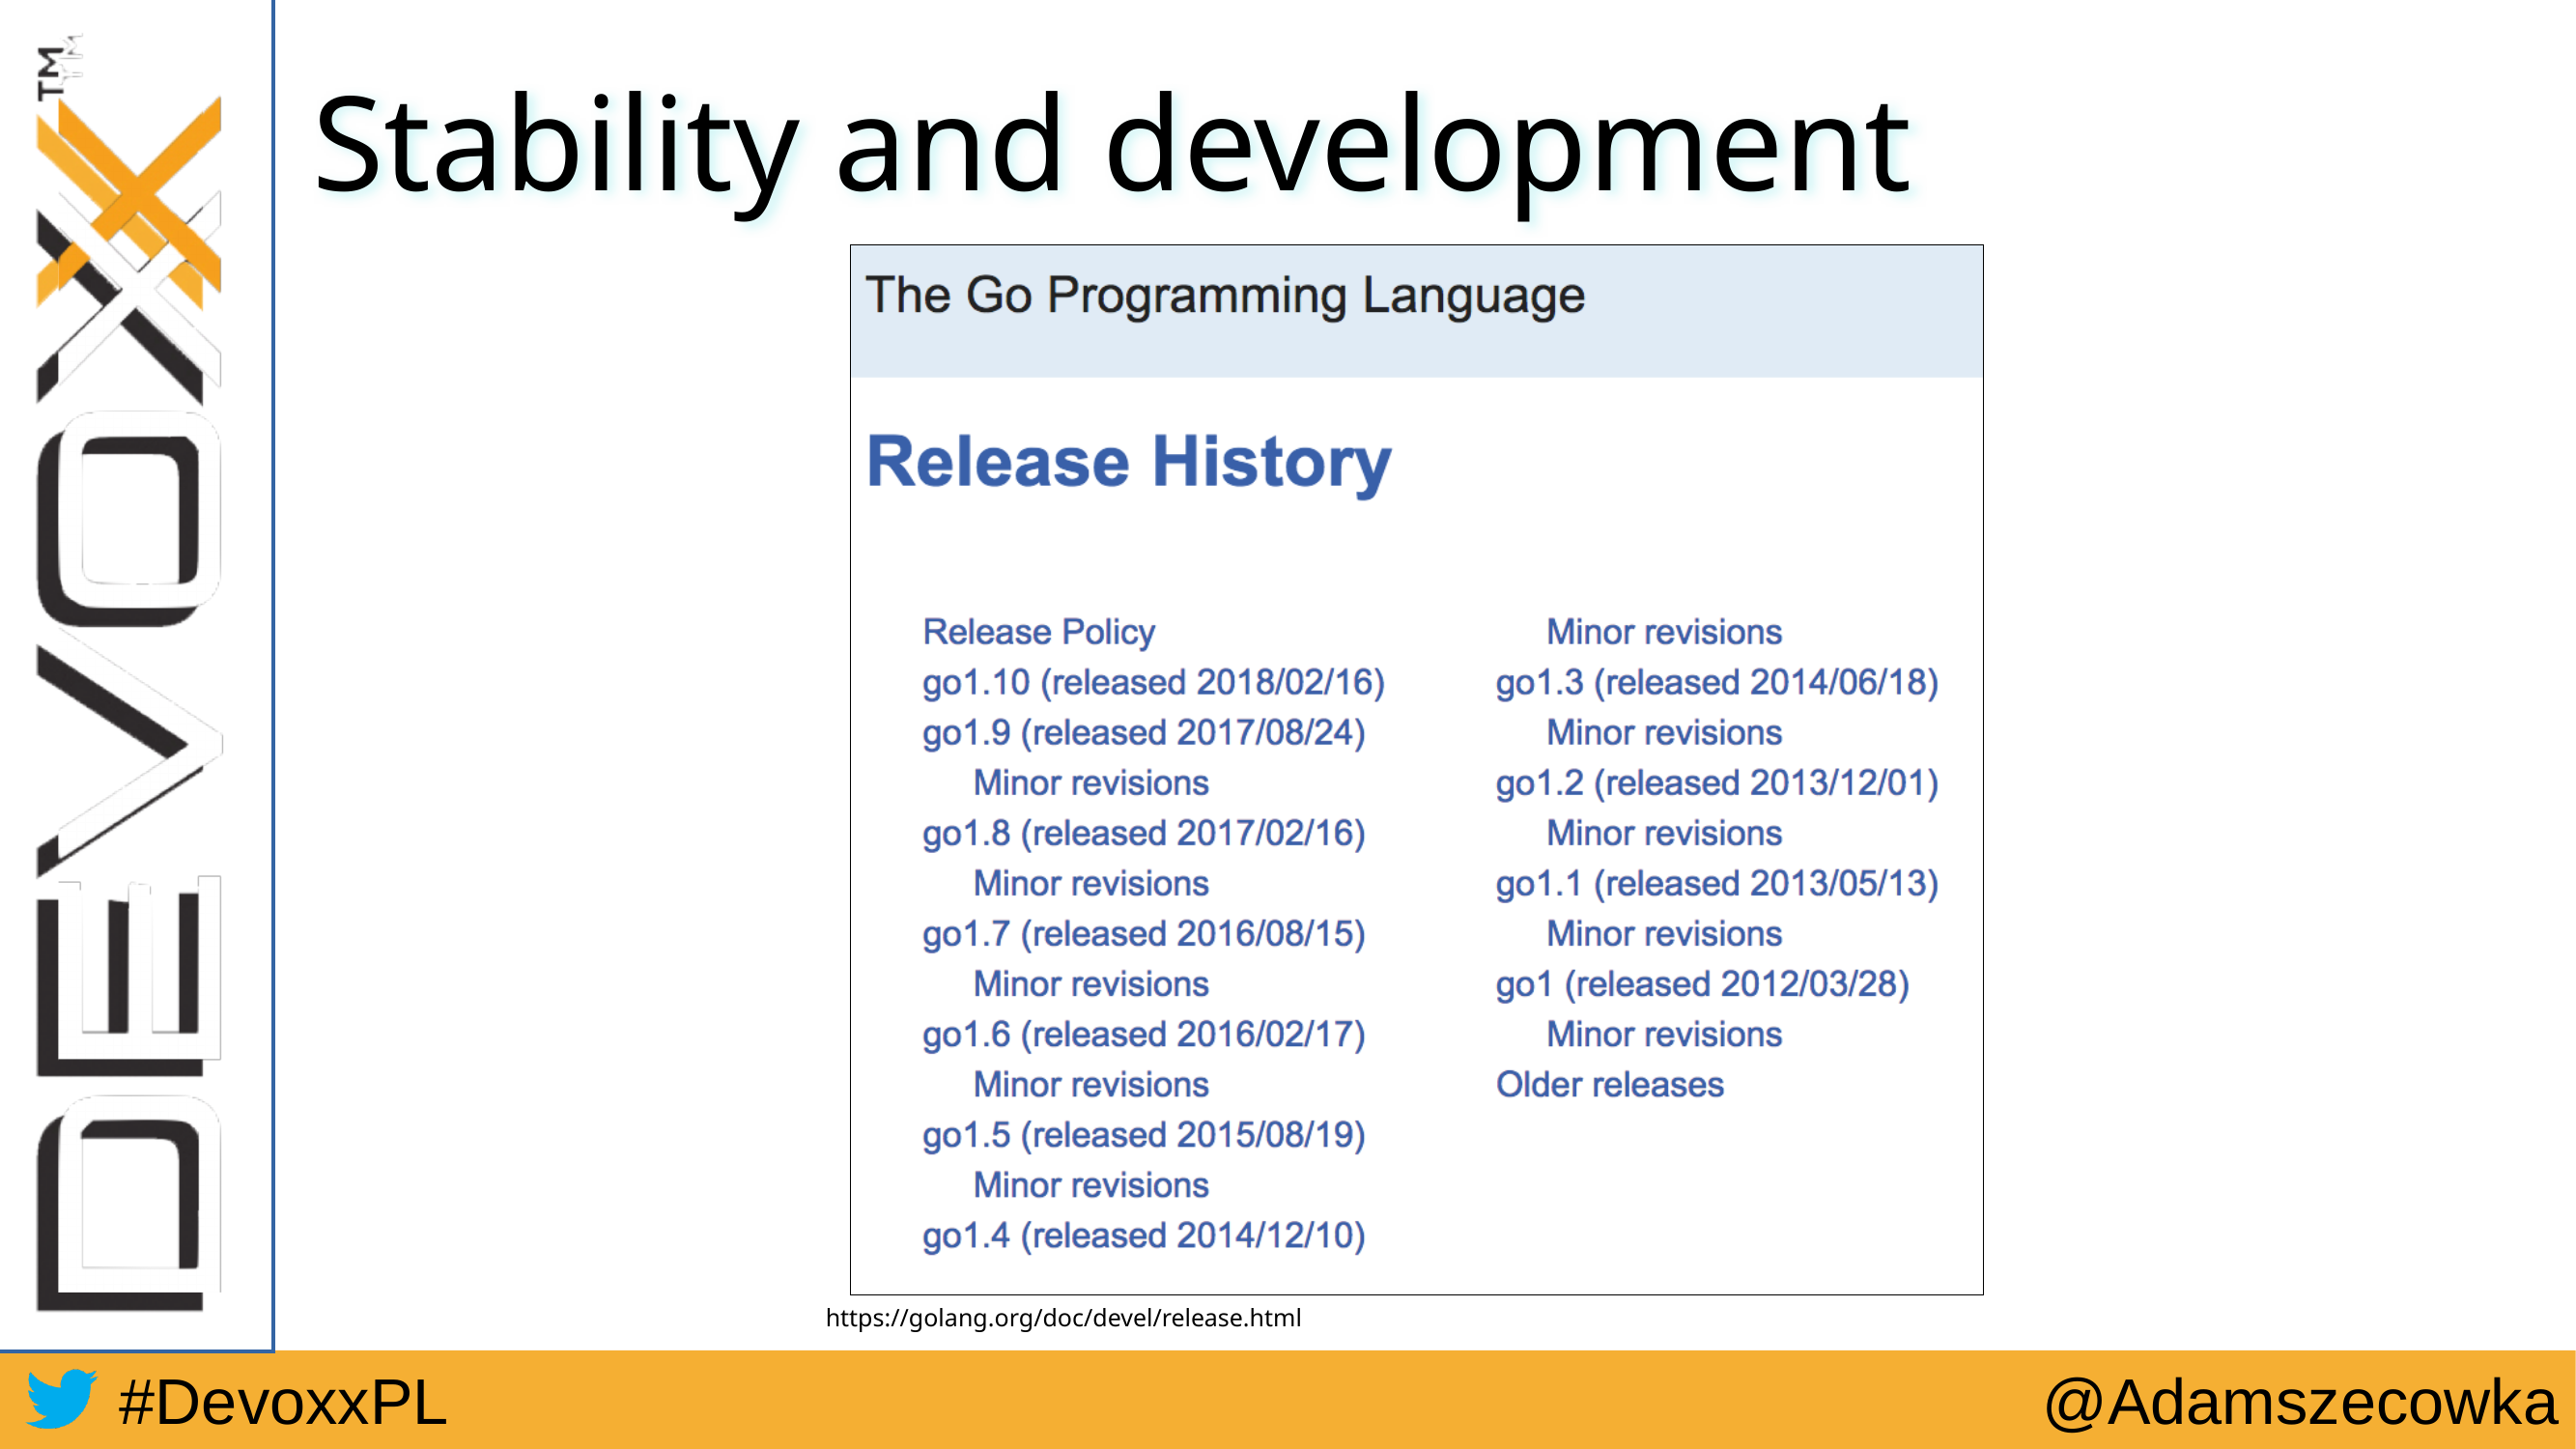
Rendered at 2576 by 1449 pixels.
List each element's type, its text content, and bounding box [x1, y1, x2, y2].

picture [0, 1353, 123, 1449]
picture [850, 244, 1984, 1296]
picture [59, 34, 223, 1292]
text_box https://golang.org/doc/devel/release.html​ [811, 1294, 1317, 1339]
picture [0, 39, 220, 1350]
title Stability and development [311, 19, 2522, 259]
